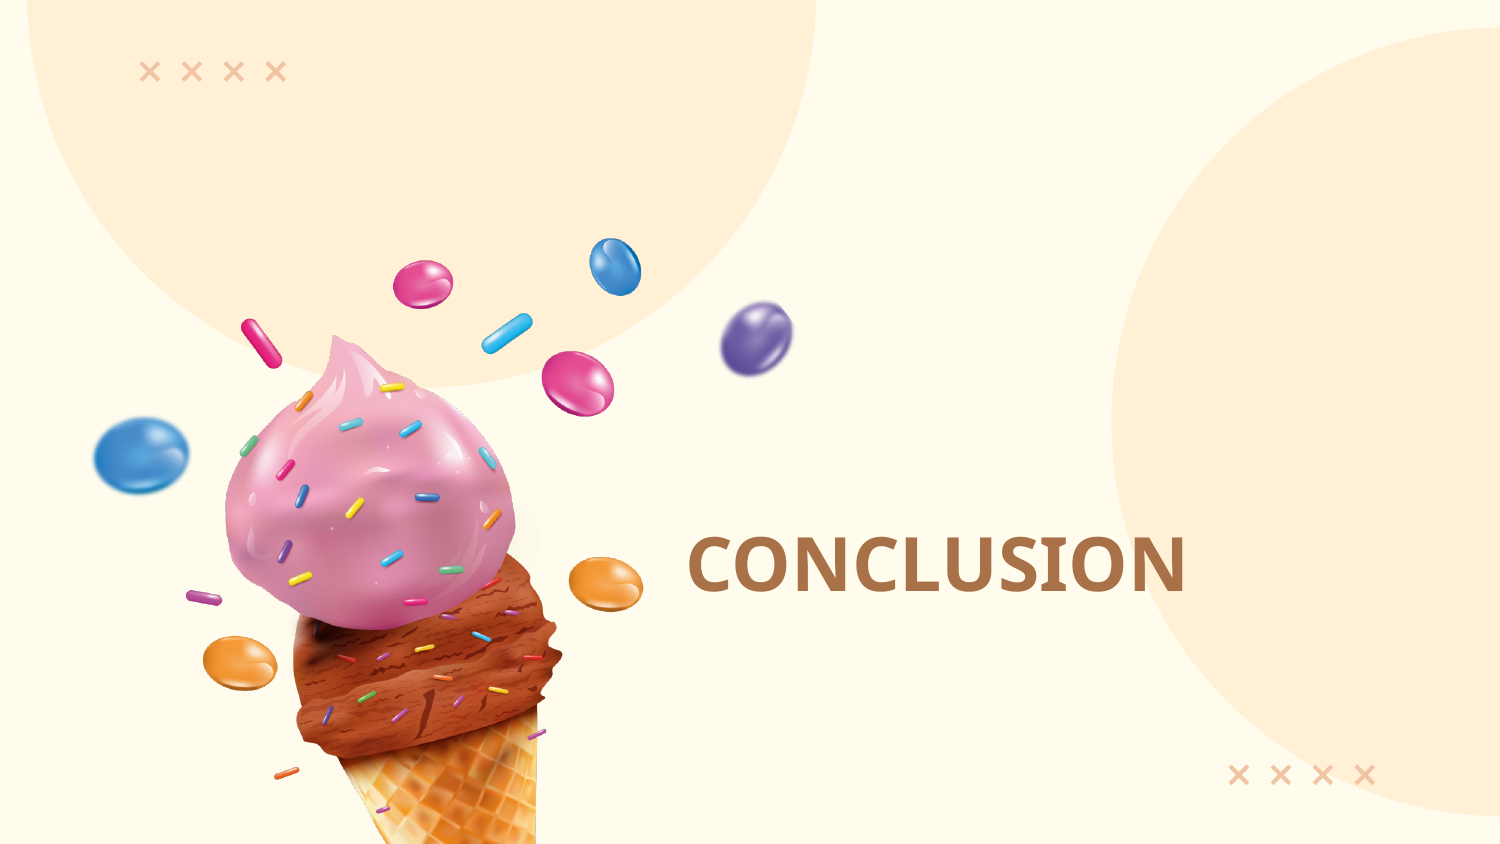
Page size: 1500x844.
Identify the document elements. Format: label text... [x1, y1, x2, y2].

title CONCLUSION [913, 478, 1382, 645]
picture [11, 58, 1038, 844]
